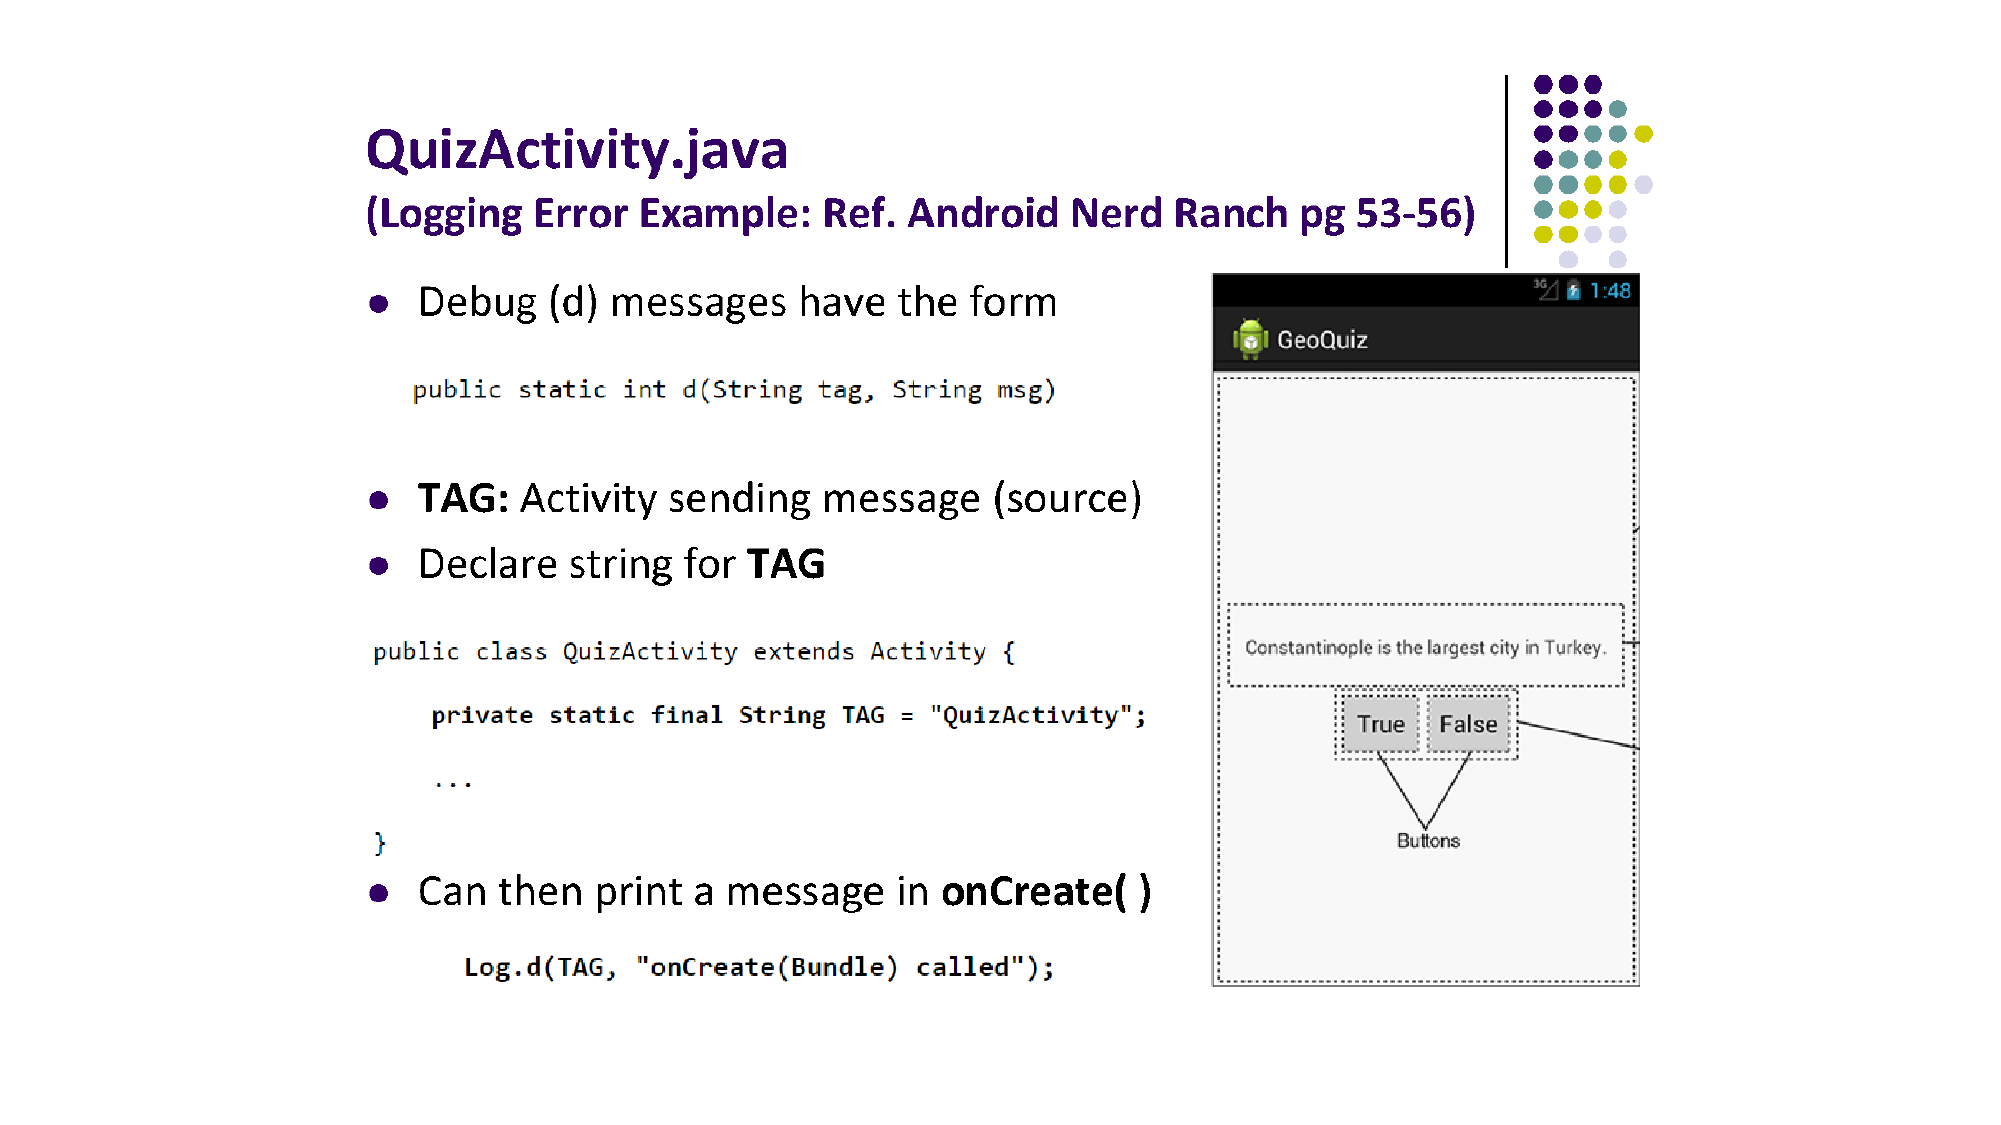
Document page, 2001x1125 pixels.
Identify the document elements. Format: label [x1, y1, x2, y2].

picture [249, 0, 1750, 1125]
